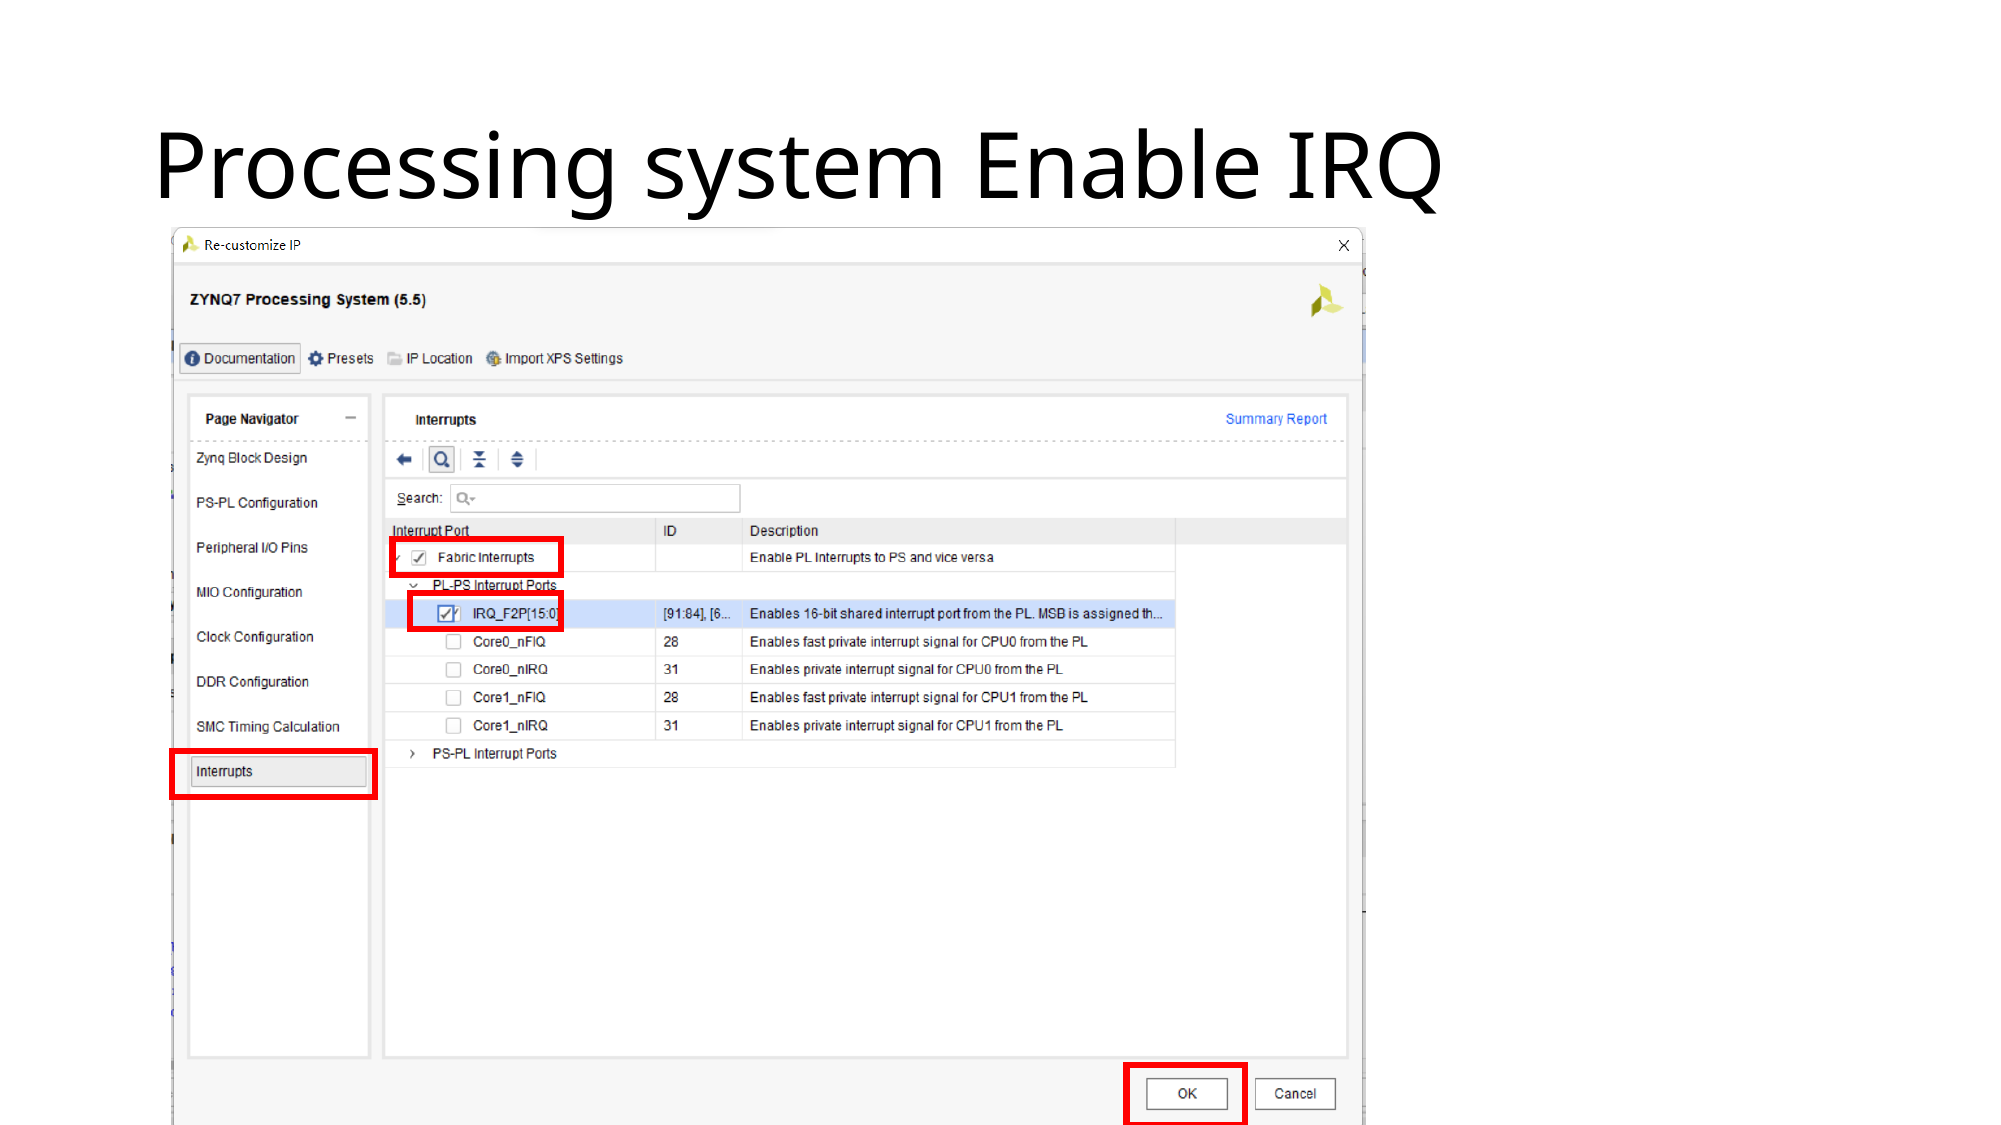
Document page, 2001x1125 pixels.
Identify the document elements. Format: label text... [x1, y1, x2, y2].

title Processing system Enable IRQ [137, 59, 1863, 278]
picture [171, 227, 1366, 1125]
